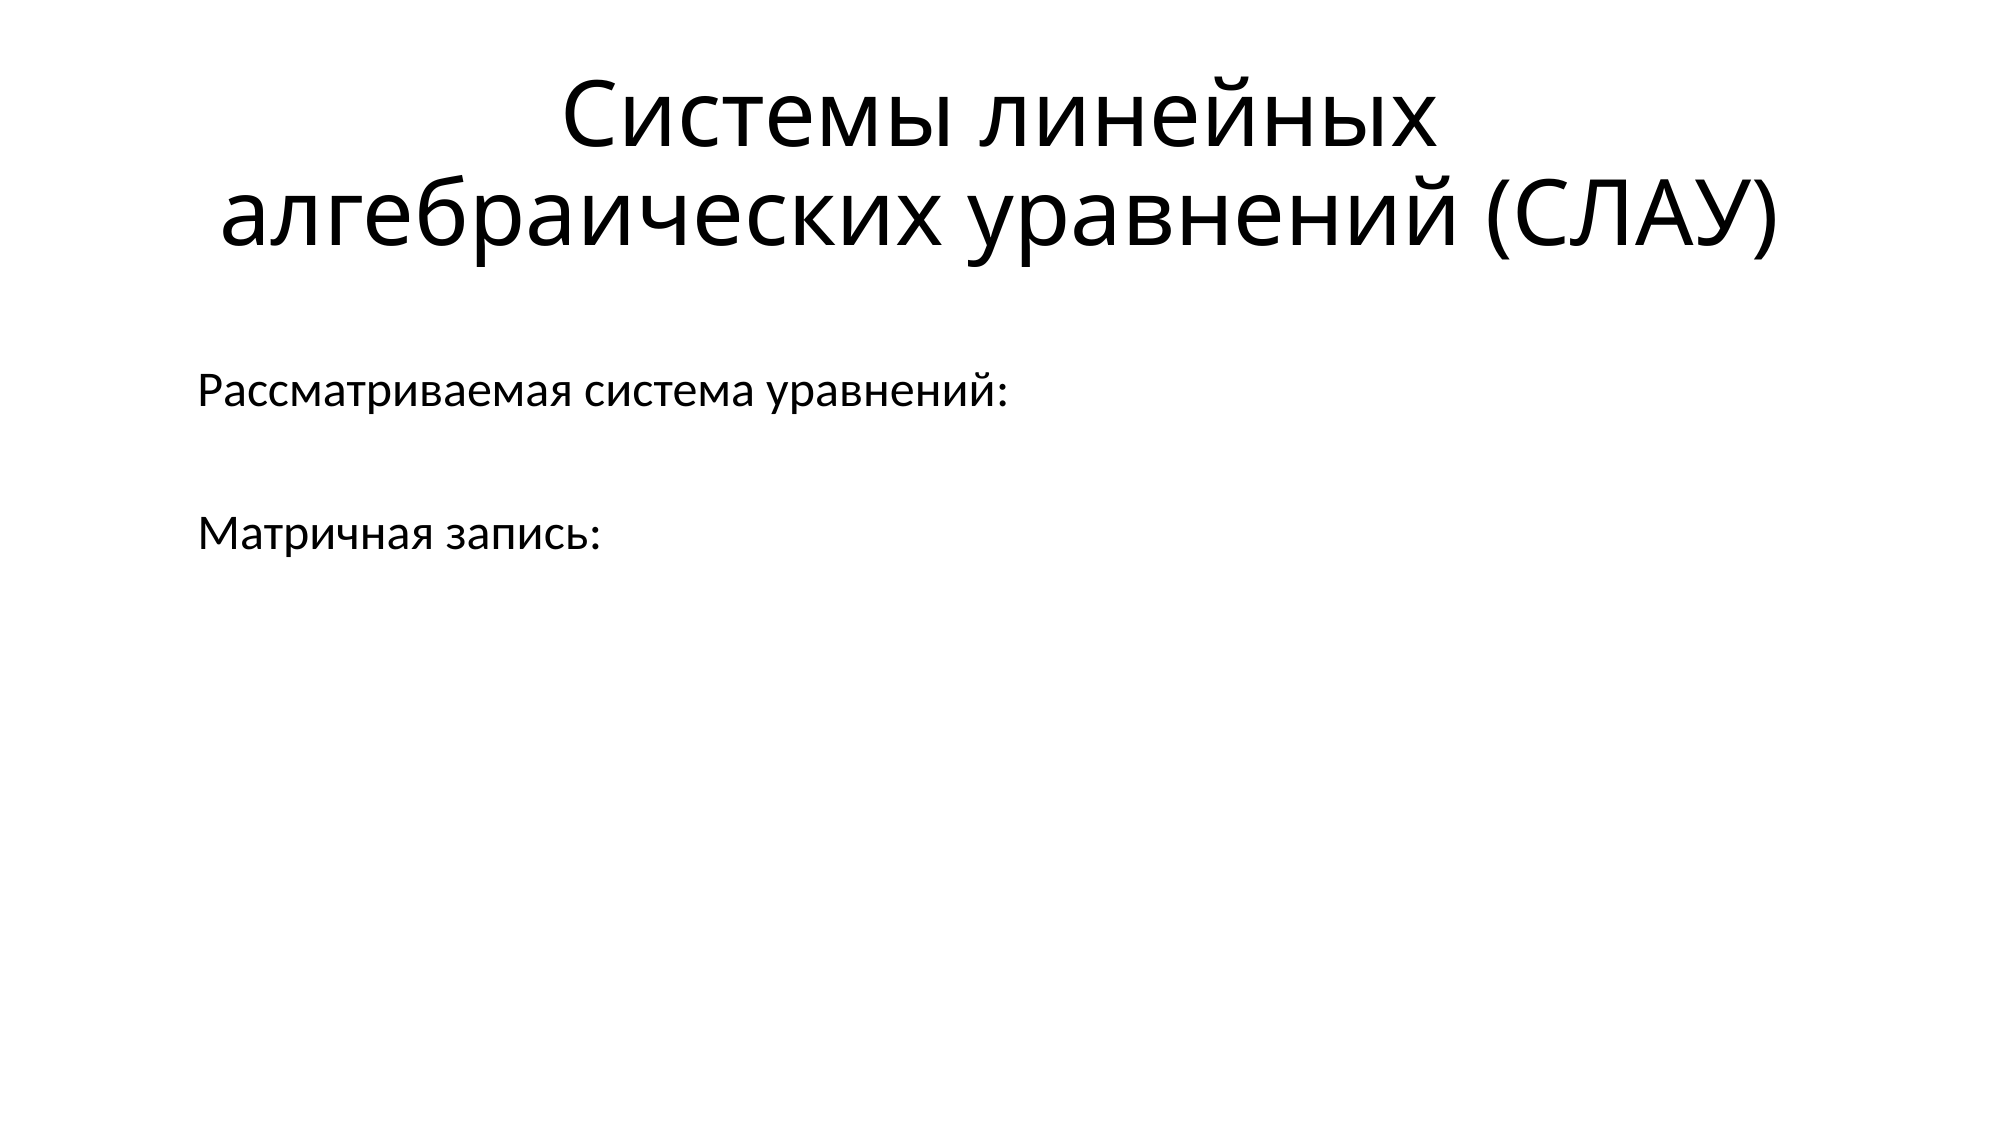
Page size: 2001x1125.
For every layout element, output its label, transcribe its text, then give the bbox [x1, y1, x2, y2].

title Системы линейных алгебраических уравнений (СЛАУ) [0, 57, 2000, 276]
